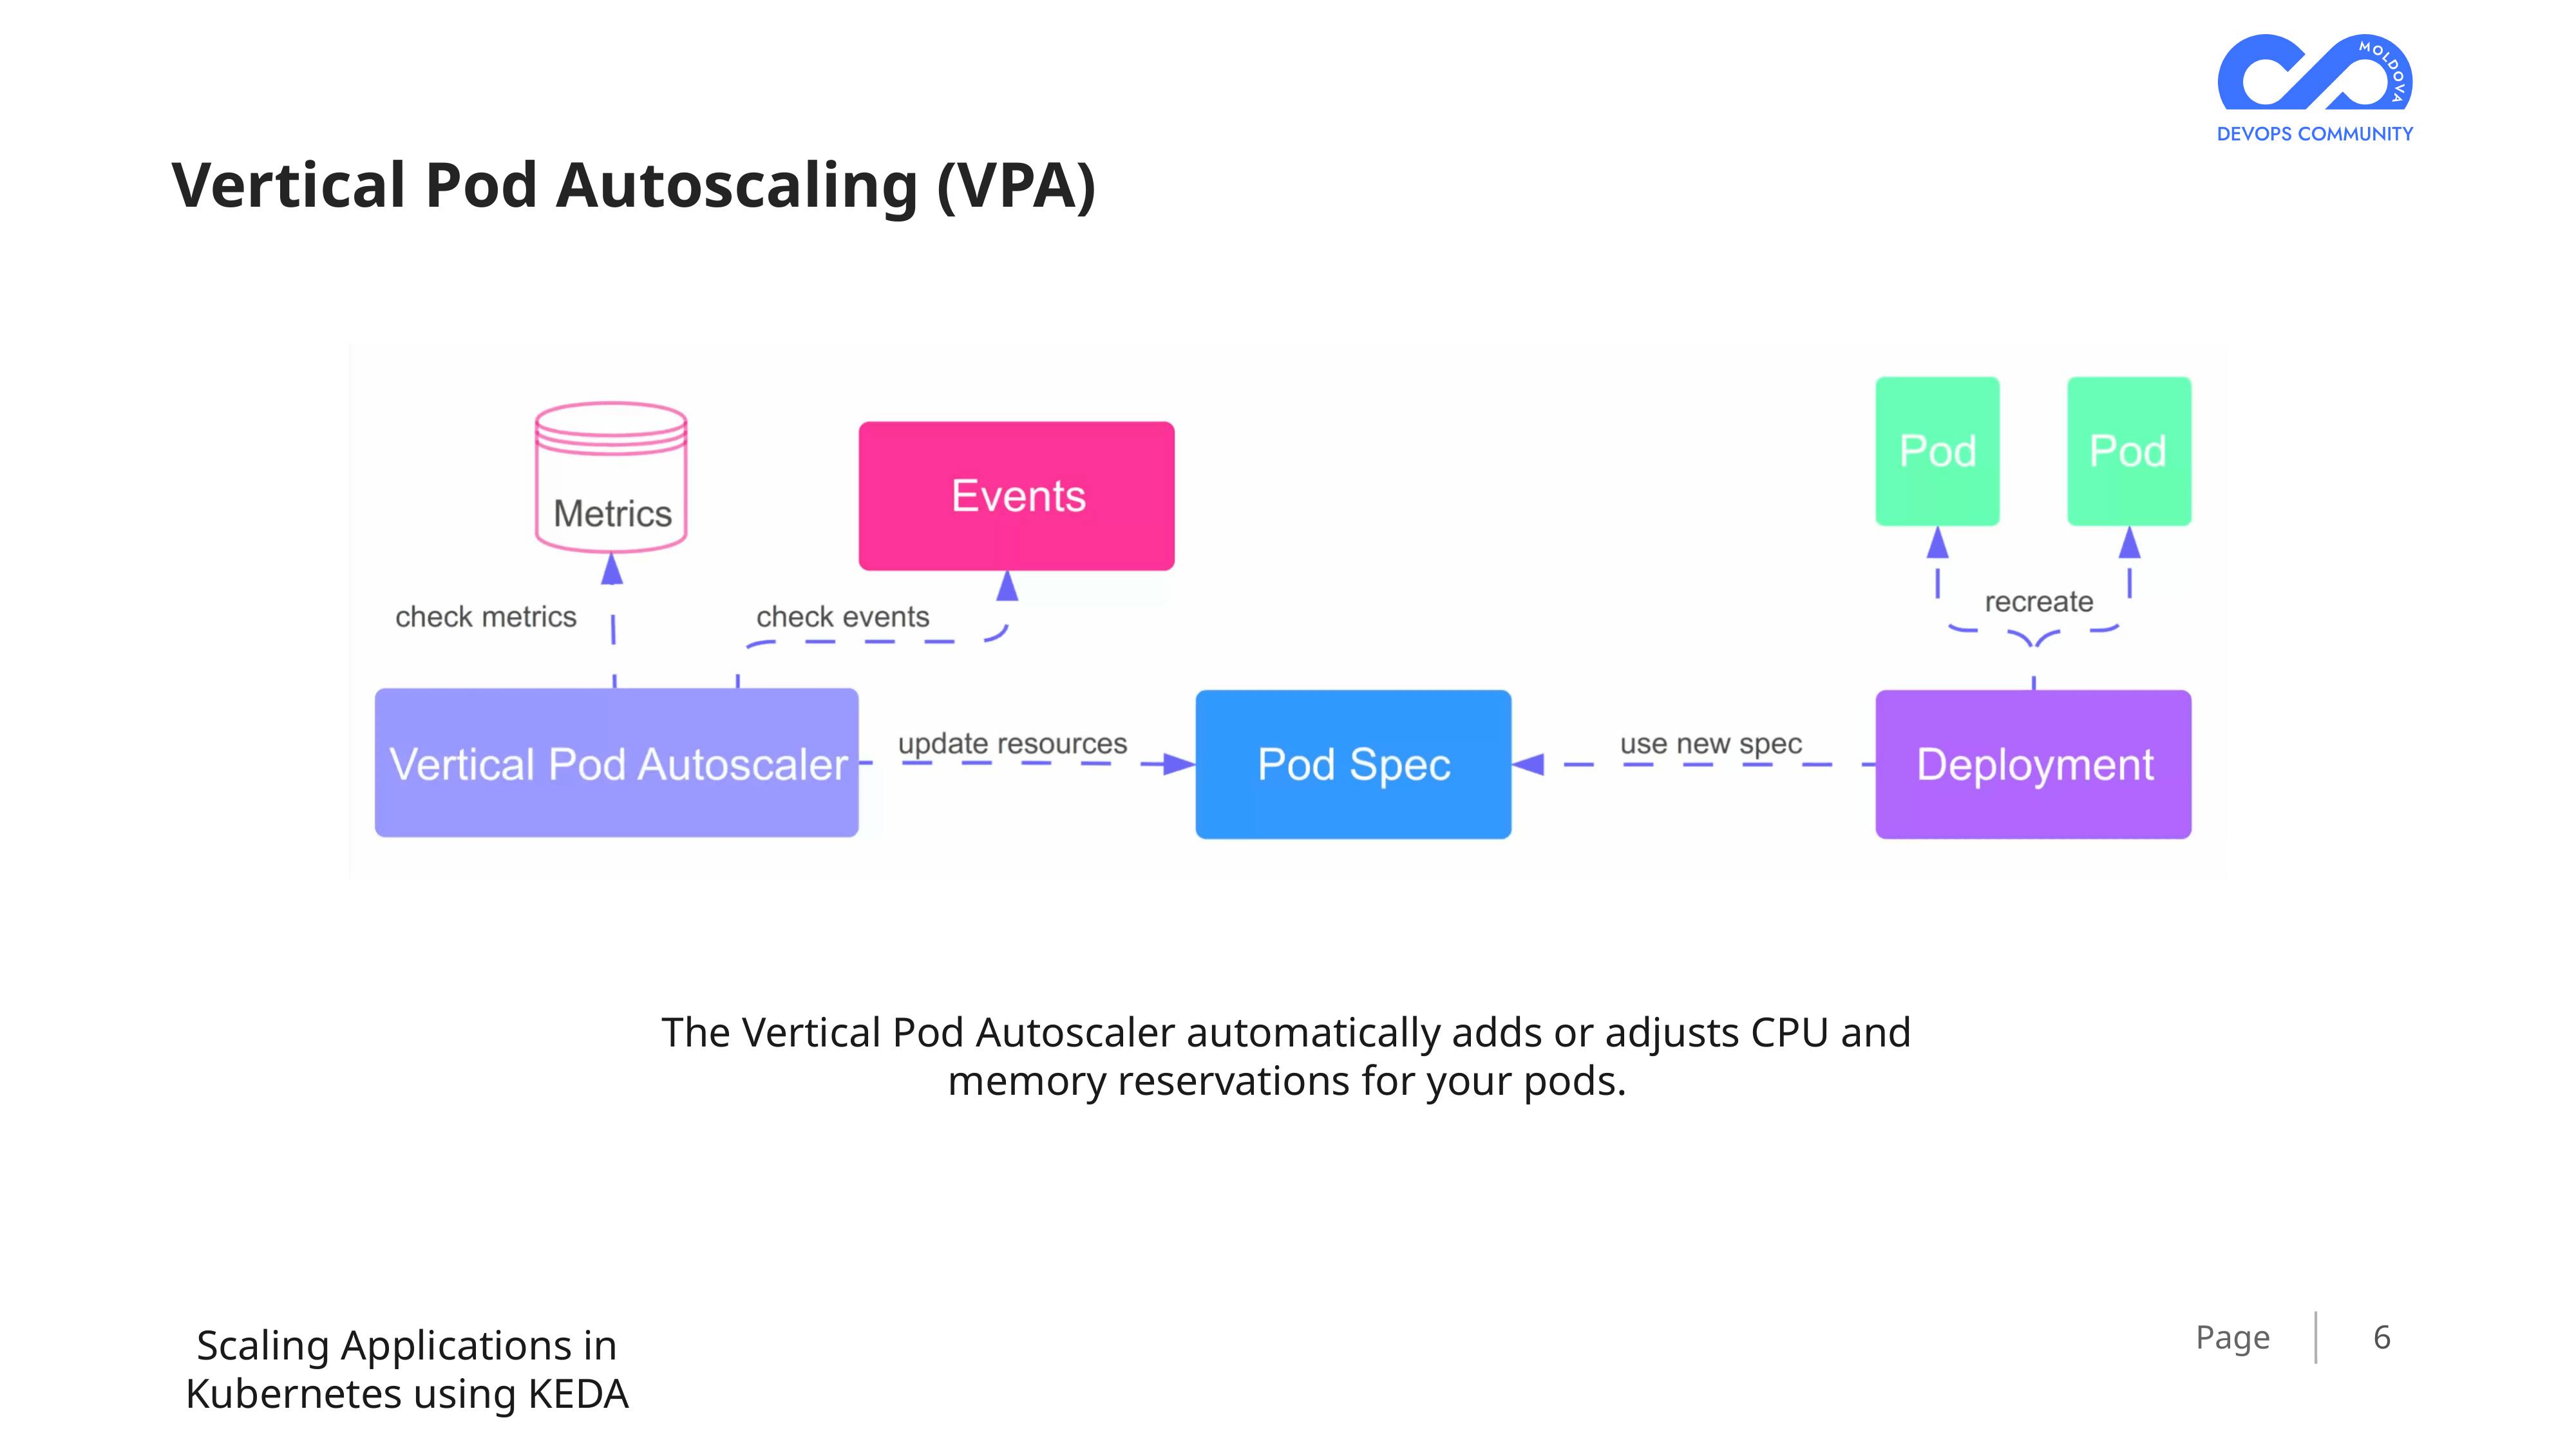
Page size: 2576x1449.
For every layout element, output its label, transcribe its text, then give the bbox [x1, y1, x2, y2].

picture [2218, 34, 2414, 141]
text_box The Vertical Pod Autoscaler automatically adds or adjusts CPU and memory reservations for your pods. [643, 1001, 1933, 1108]
picture [349, 344, 2227, 882]
slide_number 6 [2330, 1311, 2435, 1365]
text_box Vertical Pod Autoscaling (VPA) [166, 140, 1116, 225]
